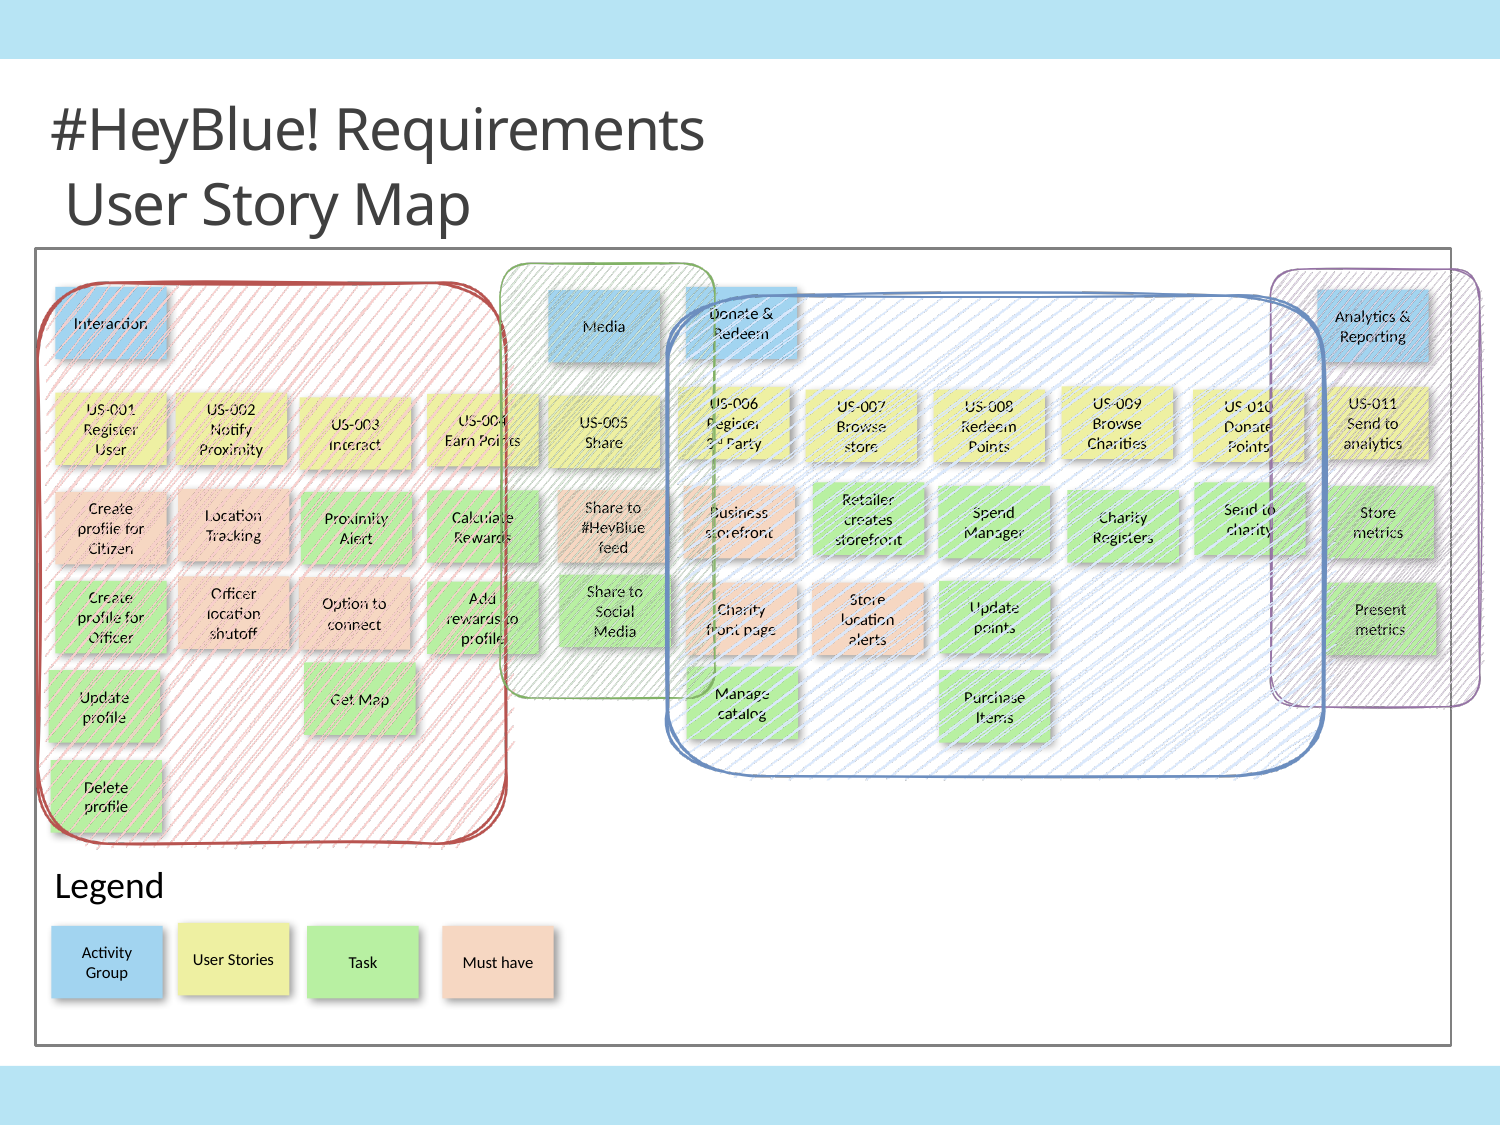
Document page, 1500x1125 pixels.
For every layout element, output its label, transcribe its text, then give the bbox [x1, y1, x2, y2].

picture [9, 247, 1494, 874]
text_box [34, 722, 1452, 1046]
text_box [736, 247, 1452, 266]
title #HeyBlue! Requirements User Story Map [35, 79, 1273, 222]
